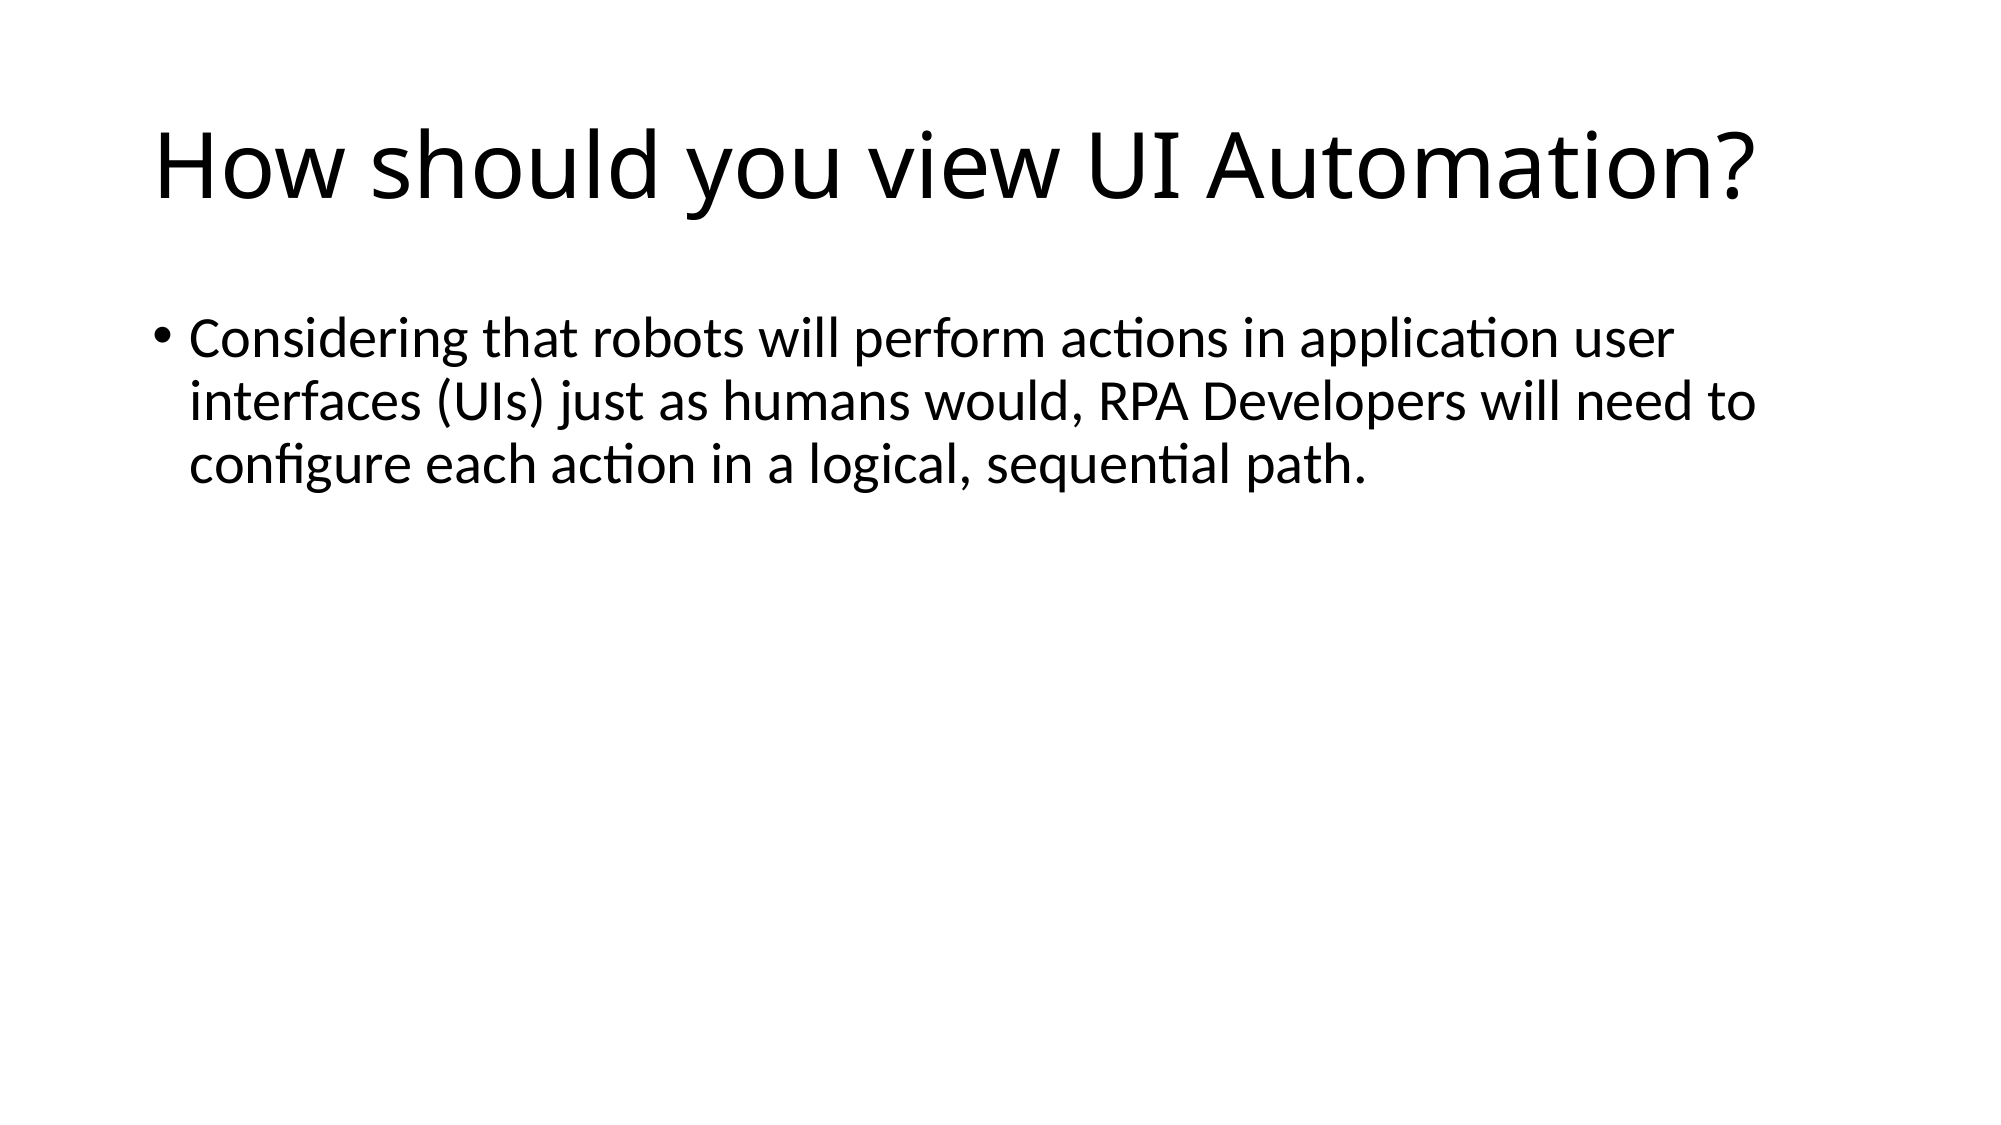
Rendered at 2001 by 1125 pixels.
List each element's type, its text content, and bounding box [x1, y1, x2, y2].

list Considering that robots will perform actions in application user interfaces (UIs) just as humans would, RPA Developers will need to configure each action in a logical, sequential path. [137, 299, 1863, 1014]
title How should you view UI Automation? [137, 59, 1863, 278]
